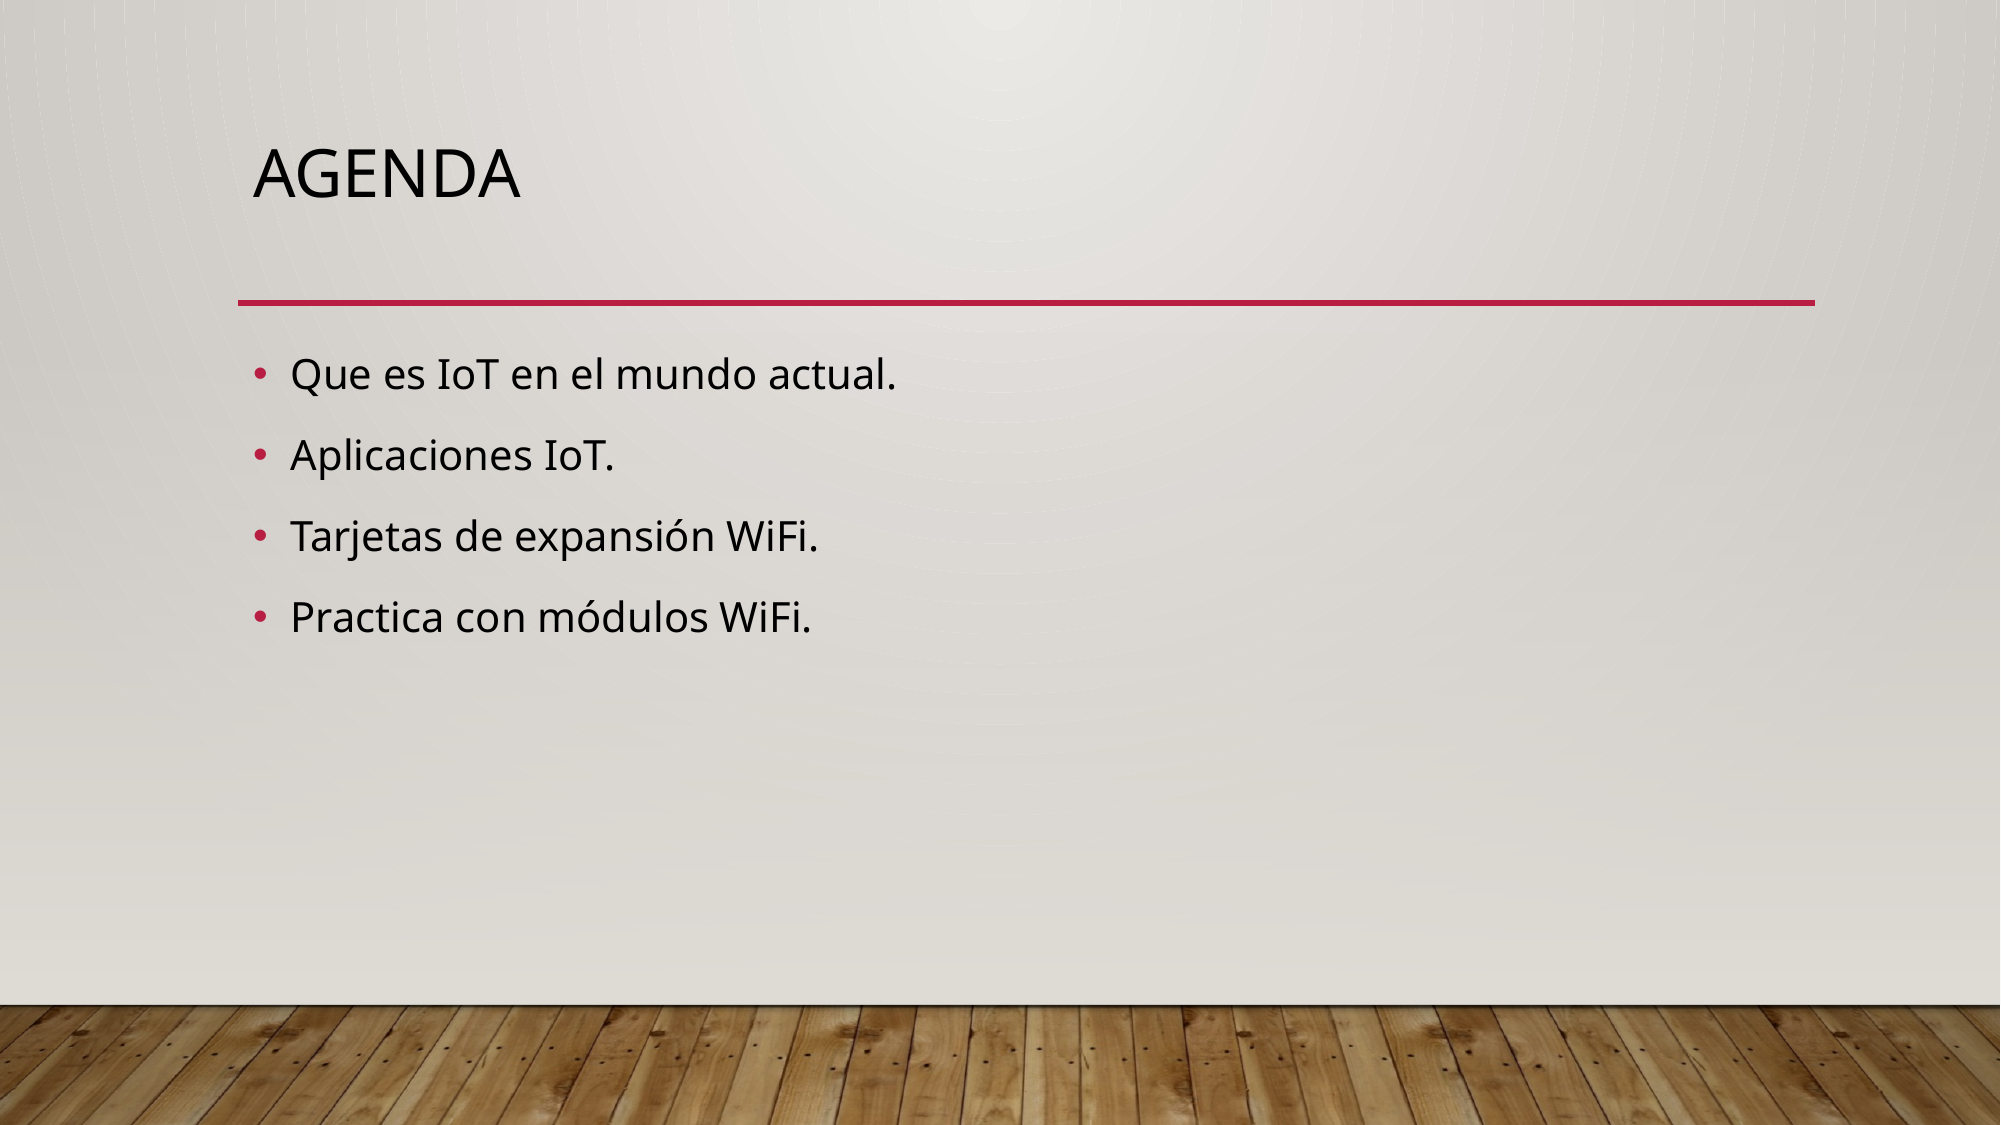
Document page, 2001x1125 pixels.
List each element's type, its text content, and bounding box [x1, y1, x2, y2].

list Que es IoT en el mundo actual. Aplicaciones IoT. Tarjetas de expansión WiFi. Practica con módulos WiFi. [238, 330, 1814, 897]
title AGENDA [238, 131, 1814, 305]
picture [0, 1005, 2000, 1125]
